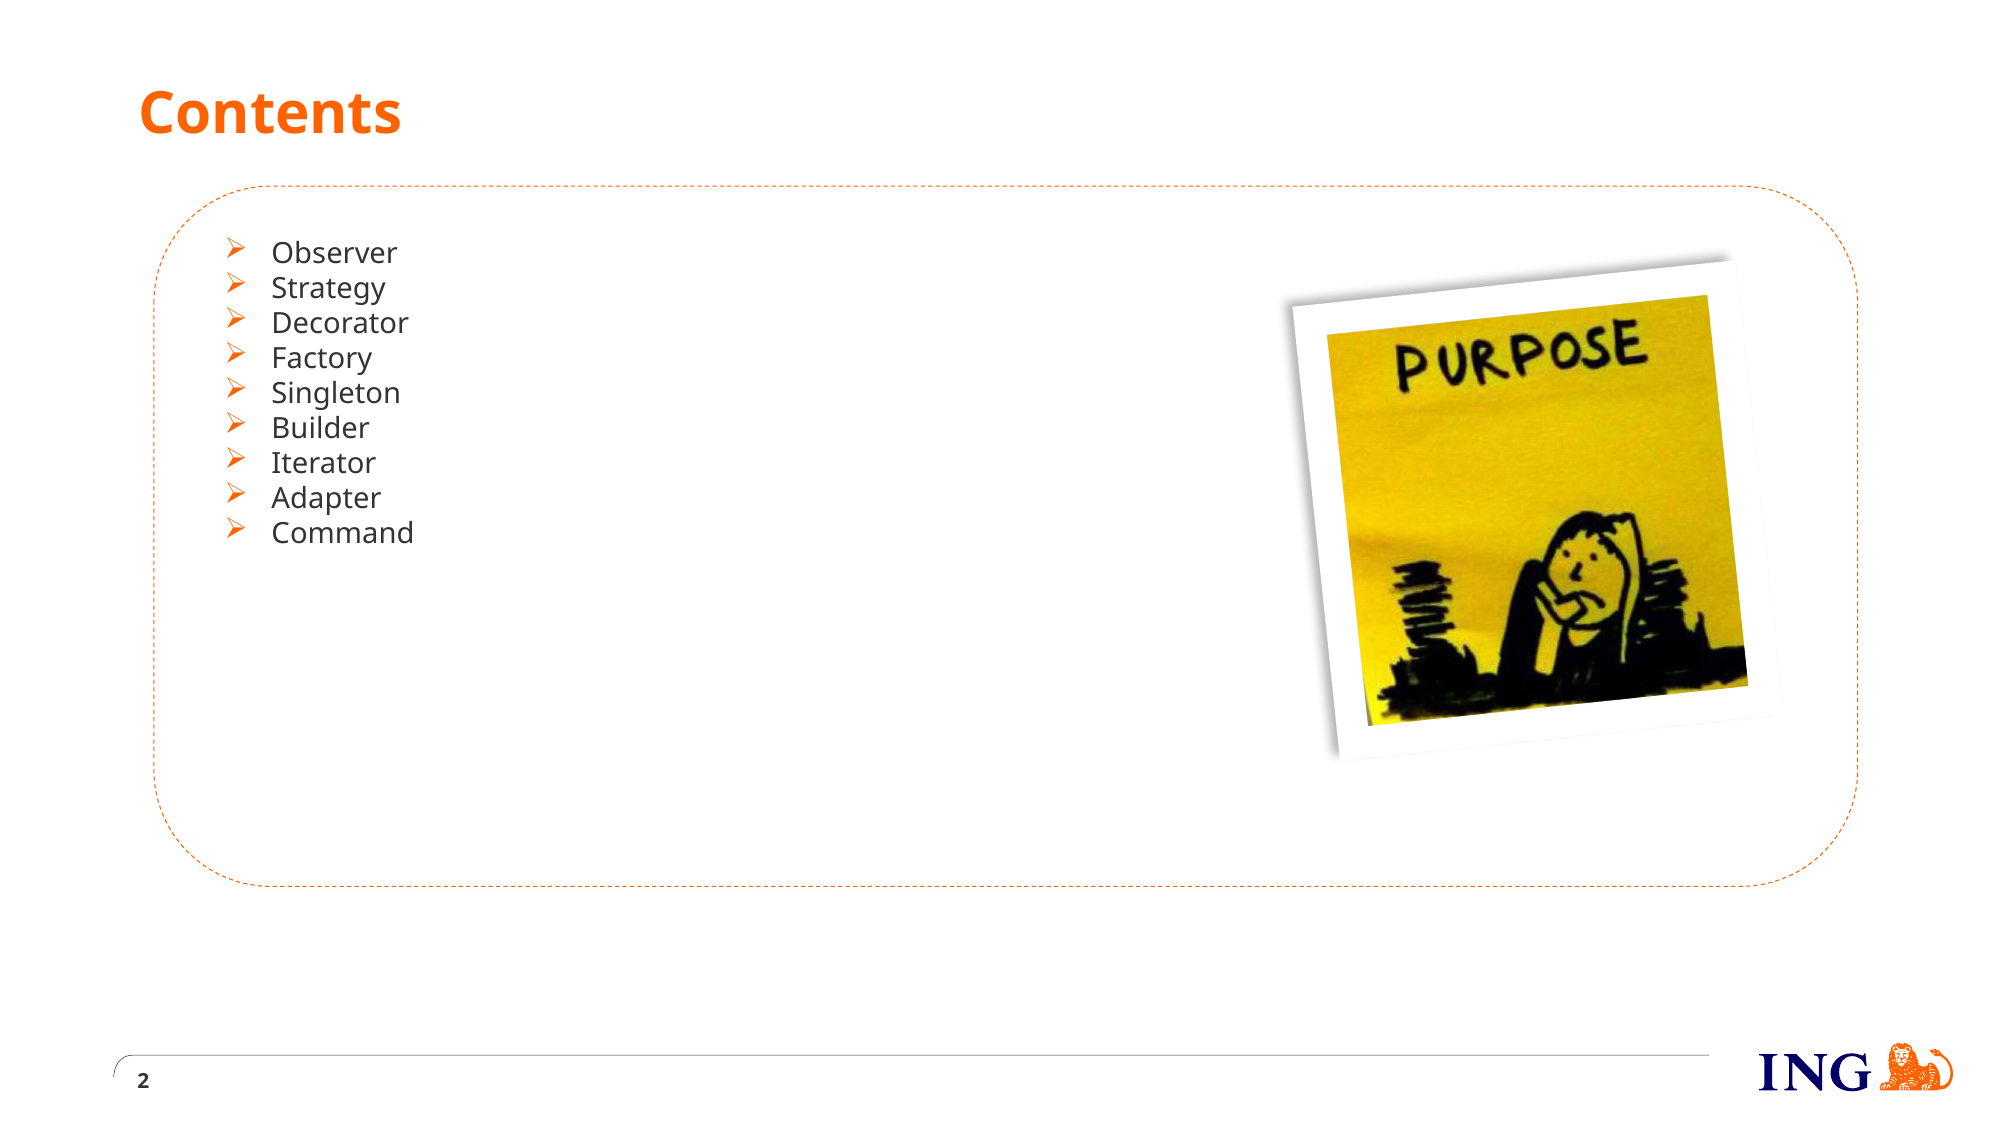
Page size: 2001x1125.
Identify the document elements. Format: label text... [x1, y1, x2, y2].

title Contents [138, 46, 1858, 187]
picture [1327, 295, 1748, 725]
slide_number 2 [137, 1065, 219, 1097]
text_box [152, 185, 1859, 888]
text_box Observer Strategy Decorator Factory Singleton Builder Iterator Adapter Command [218, 228, 1265, 590]
